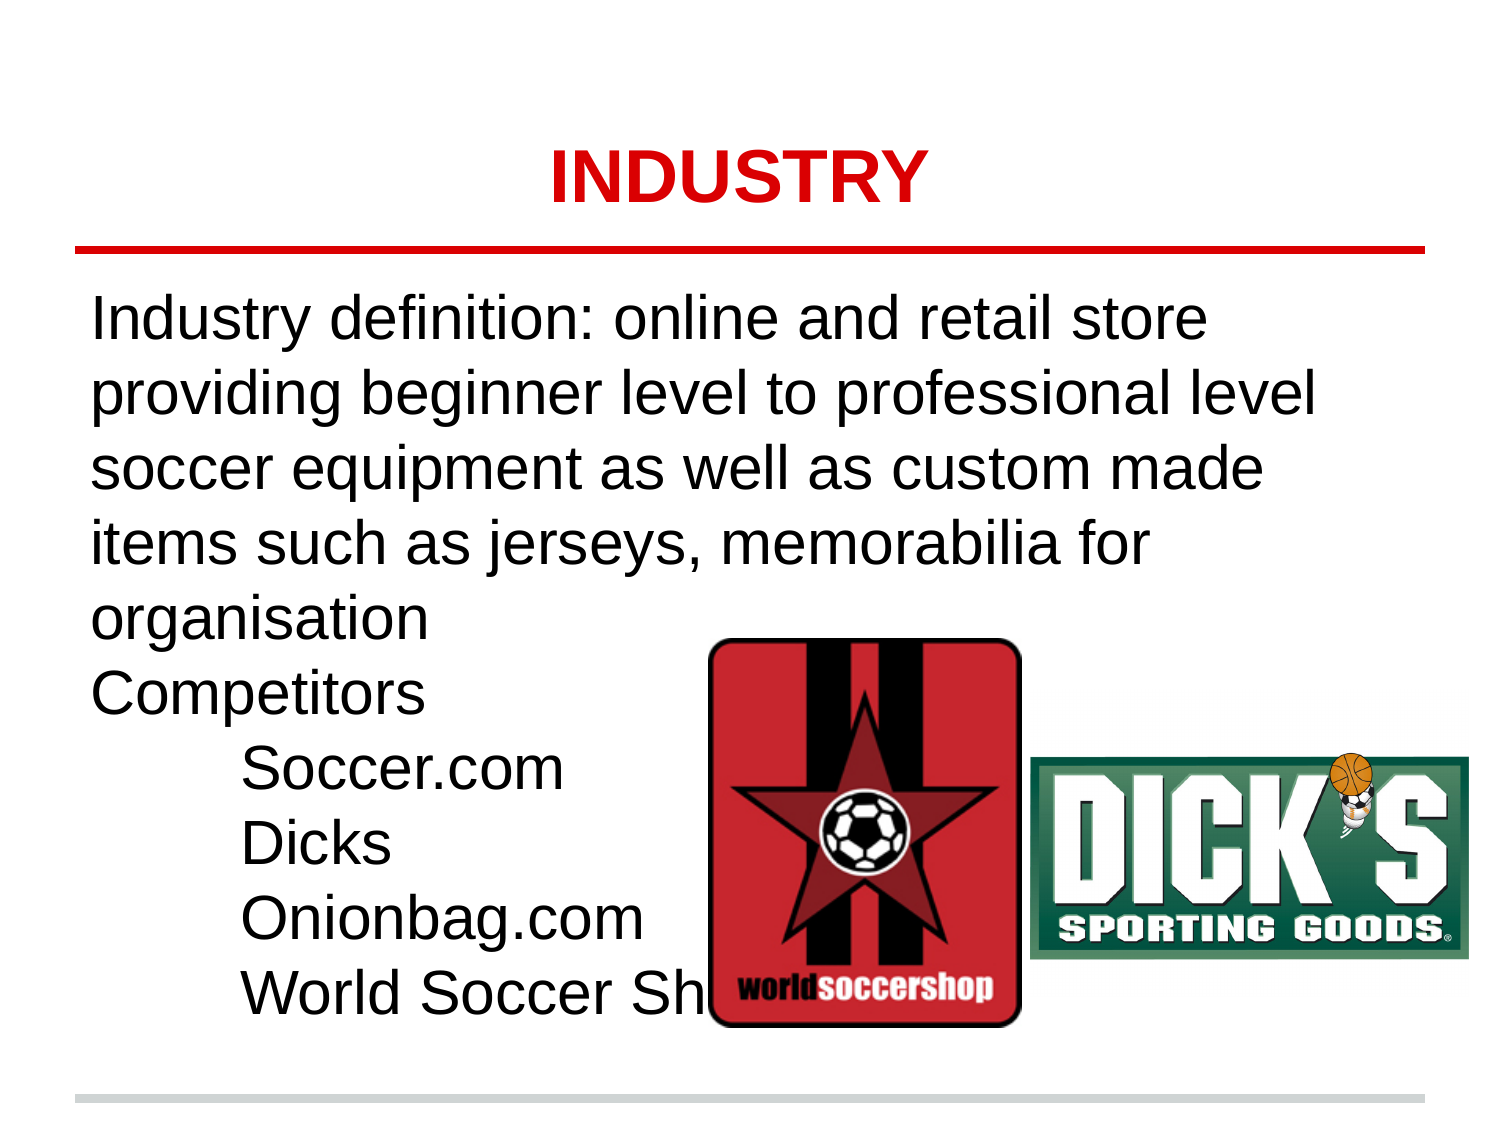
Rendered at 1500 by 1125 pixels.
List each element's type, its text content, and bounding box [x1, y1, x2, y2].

picture [1030, 689, 1470, 997]
title INDUSTRY [75, 45, 1425, 233]
list Industry definition: online and retail store providing beginner level to professional level soccer equipment as well as custom made items such as jerseys, memorabilia for organisation Competitors Soccer.com Dicks Onionbag.com World Soccer Shop [75, 262, 1425, 1078]
picture [708, 637, 1022, 1028]
